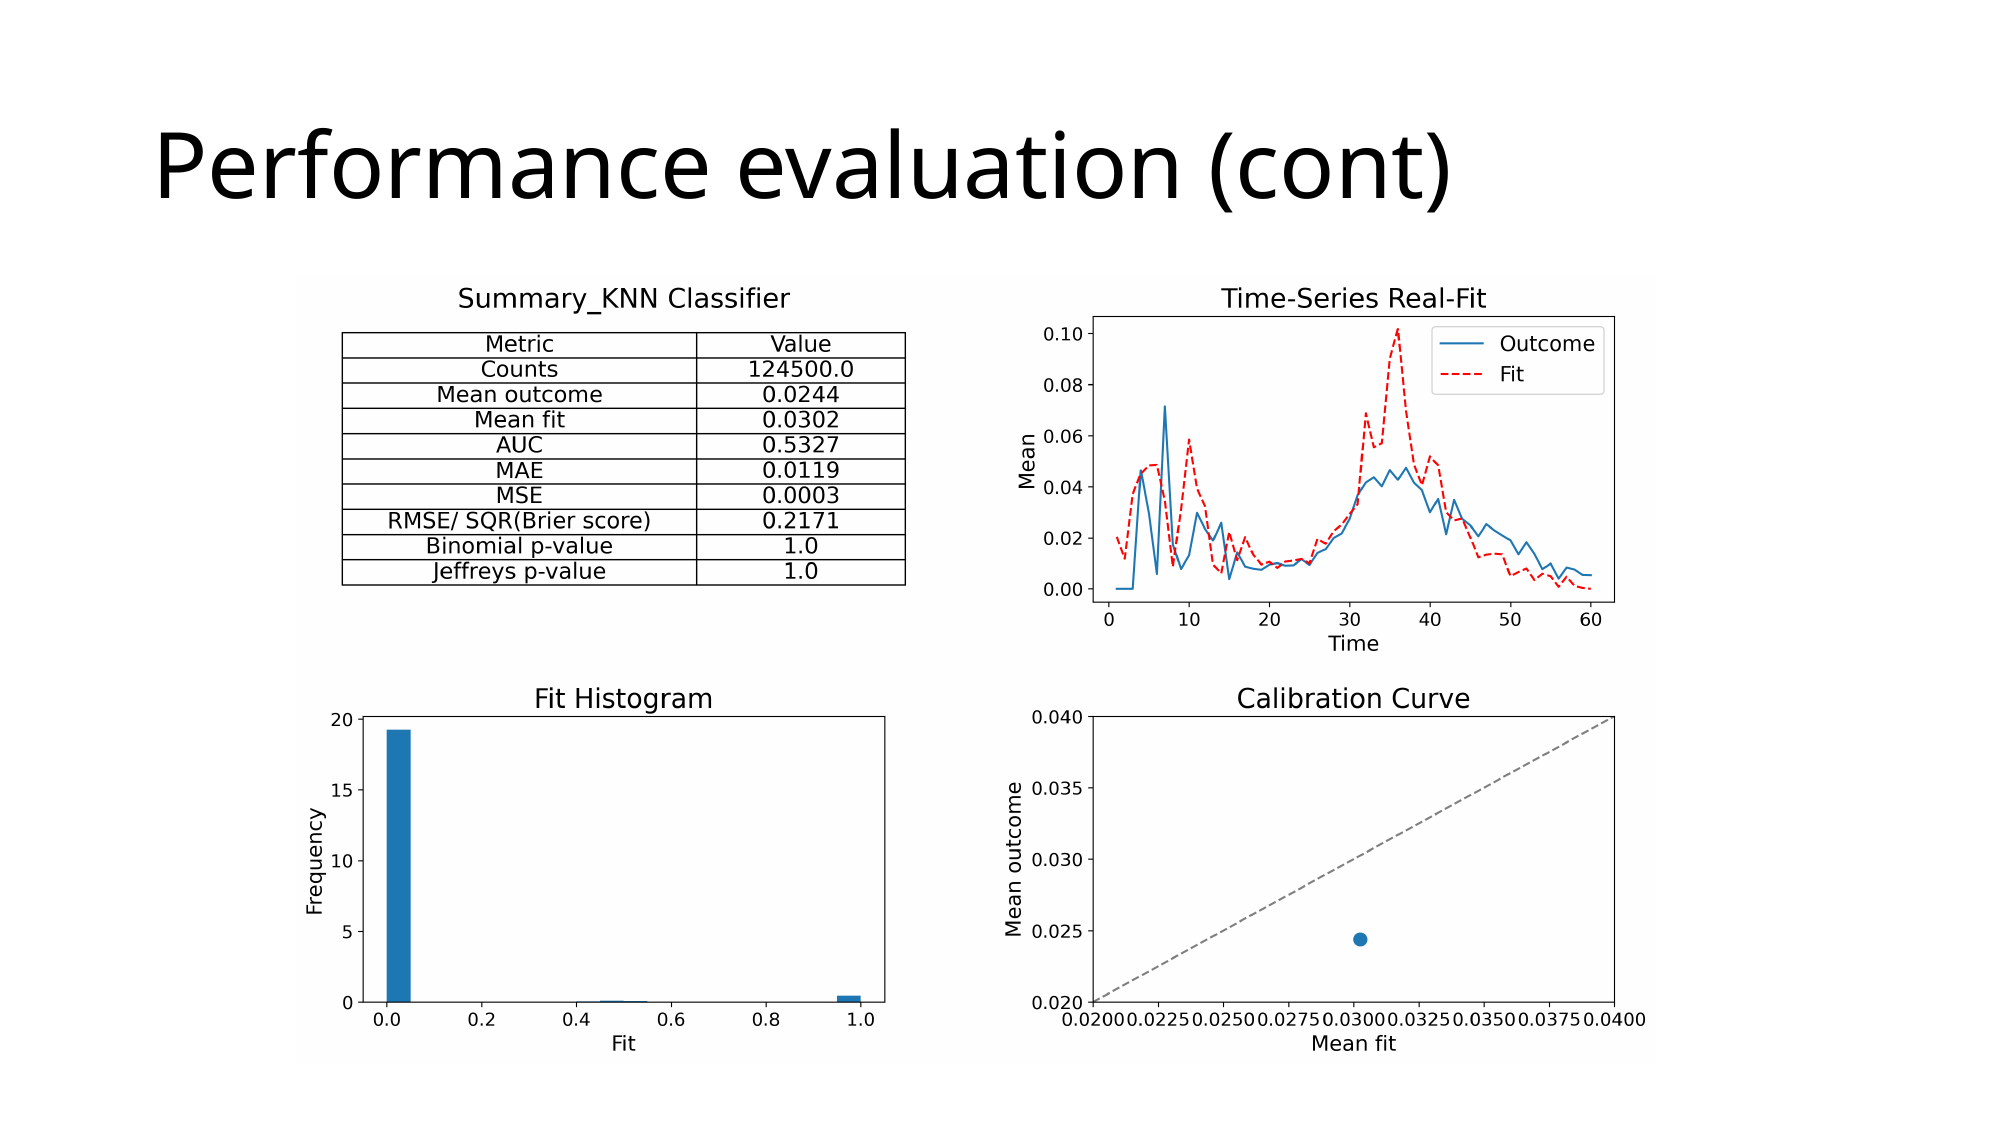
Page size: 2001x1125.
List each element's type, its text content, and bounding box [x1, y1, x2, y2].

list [294, 277, 1656, 1065]
title Performance evaluation (cont) [137, 59, 1863, 278]
